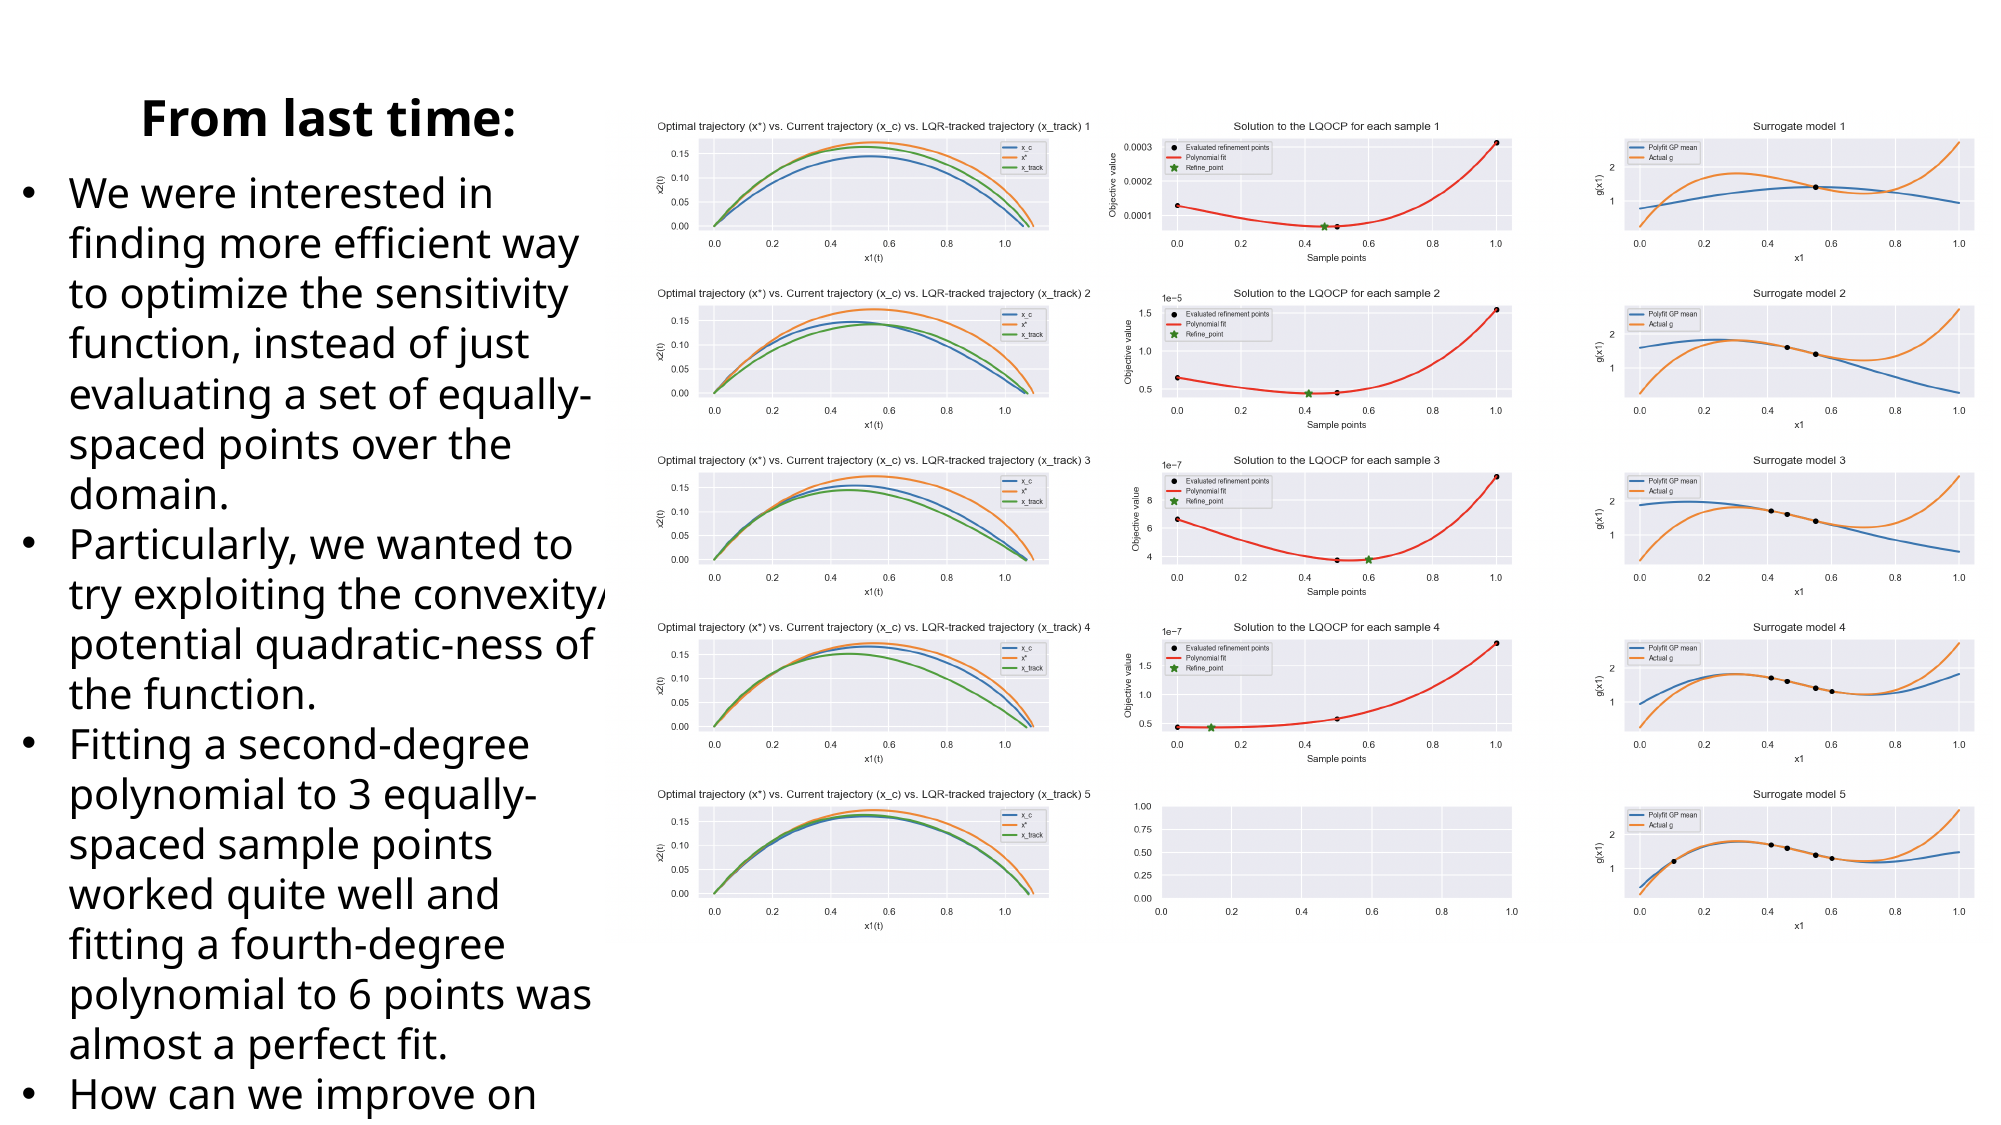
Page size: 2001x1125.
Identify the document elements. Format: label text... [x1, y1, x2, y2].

title From last time: [40, 38, 617, 155]
text_box We were interested in finding more efficient way to optimize the sensitivity function, instead of just evaluating a set of equally-spaced points over the domain. Particularly, we wanted to try exploiting the convexity/ potential quadratic-ness of the function. Fitting a second-degree polynomial to 3 equally-spaced sample points worked quite well and fitting a fourth-degree polynomial to 6 points was almost a perfect fit. How can we improve on this? [6, 159, 636, 1125]
picture [605, 110, 1994, 943]
